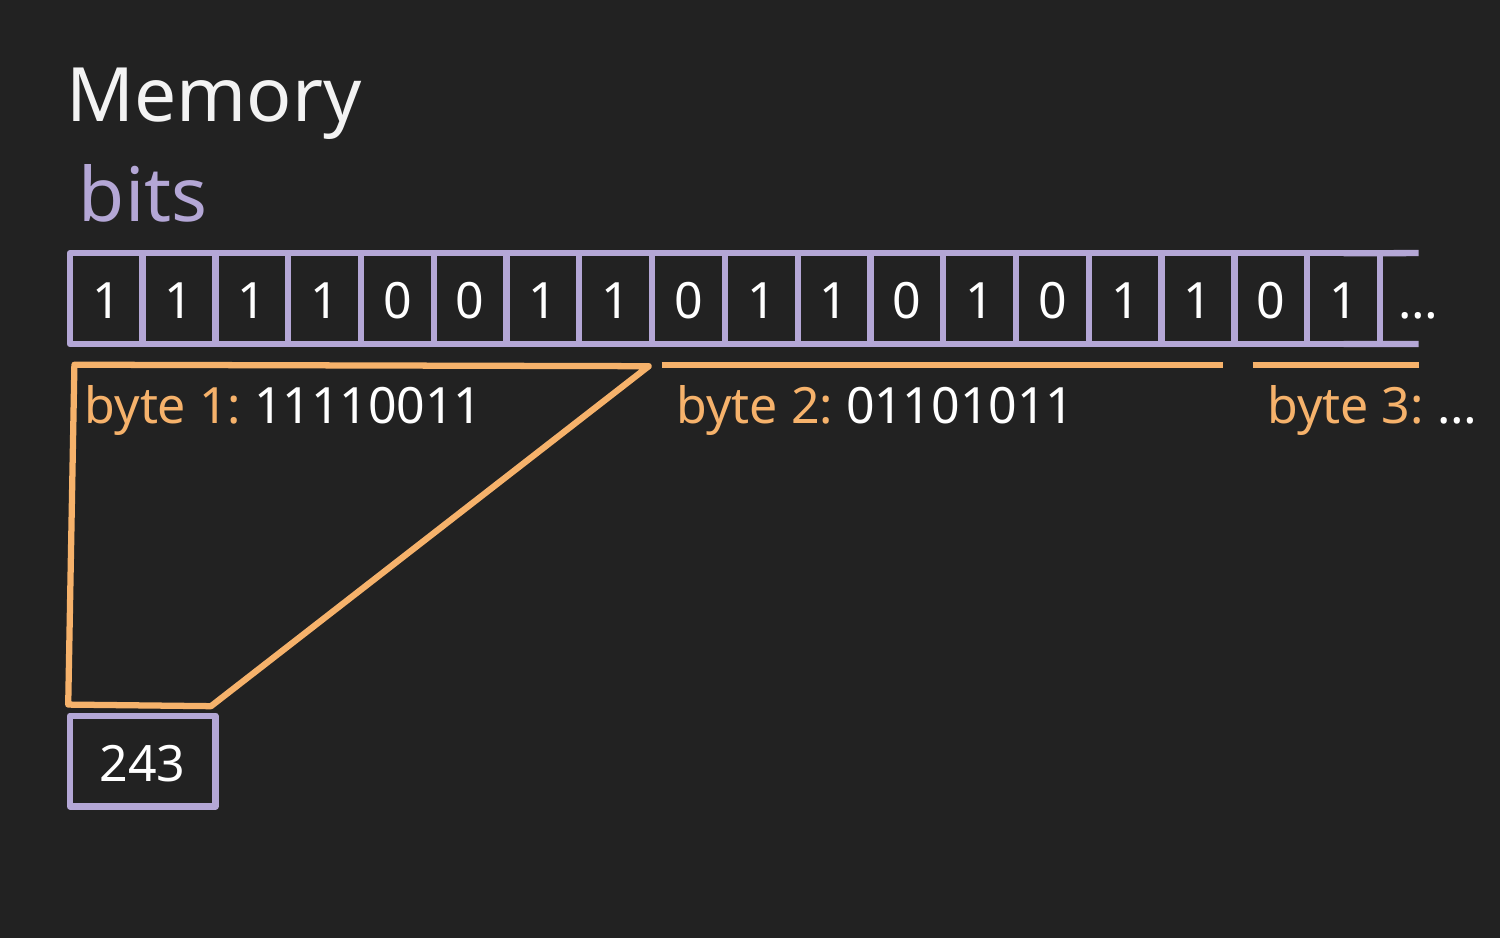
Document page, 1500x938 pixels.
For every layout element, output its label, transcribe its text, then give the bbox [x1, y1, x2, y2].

text_box 0 [433, 266, 506, 344]
text_box 1 [288, 266, 361, 344]
text_box 1 [579, 266, 652, 344]
text_box bits [63, 131, 977, 266]
text_box byte 1: 11110011 [69, 358, 643, 449]
text_box 1 [943, 253, 1016, 344]
text_box 1 [1161, 253, 1234, 344]
text_box 0 [361, 266, 433, 344]
text_box 1 [142, 266, 216, 344]
text_box 243 [69, 715, 216, 807]
text_box 1 [69, 266, 142, 344]
text_box … [1382, 253, 1455, 344]
text_box 0 [1234, 253, 1307, 344]
text_box 0 [652, 266, 724, 344]
text_box 0 [1016, 253, 1088, 344]
text_box 0 [870, 266, 943, 344]
text_box 1 [216, 266, 288, 344]
text_box Memory [51, 31, 964, 166]
text_box 1 [1088, 253, 1161, 344]
text_box byte 3: … [1252, 358, 1500, 449]
text_box byte 2: 01101011 [661, 358, 1235, 449]
text_box 1 [797, 266, 870, 344]
text_box 1 [1307, 253, 1380, 344]
text_box 1 [506, 266, 579, 344]
text_box 1 [724, 266, 797, 344]
text_box [68, 449, 543, 707]
